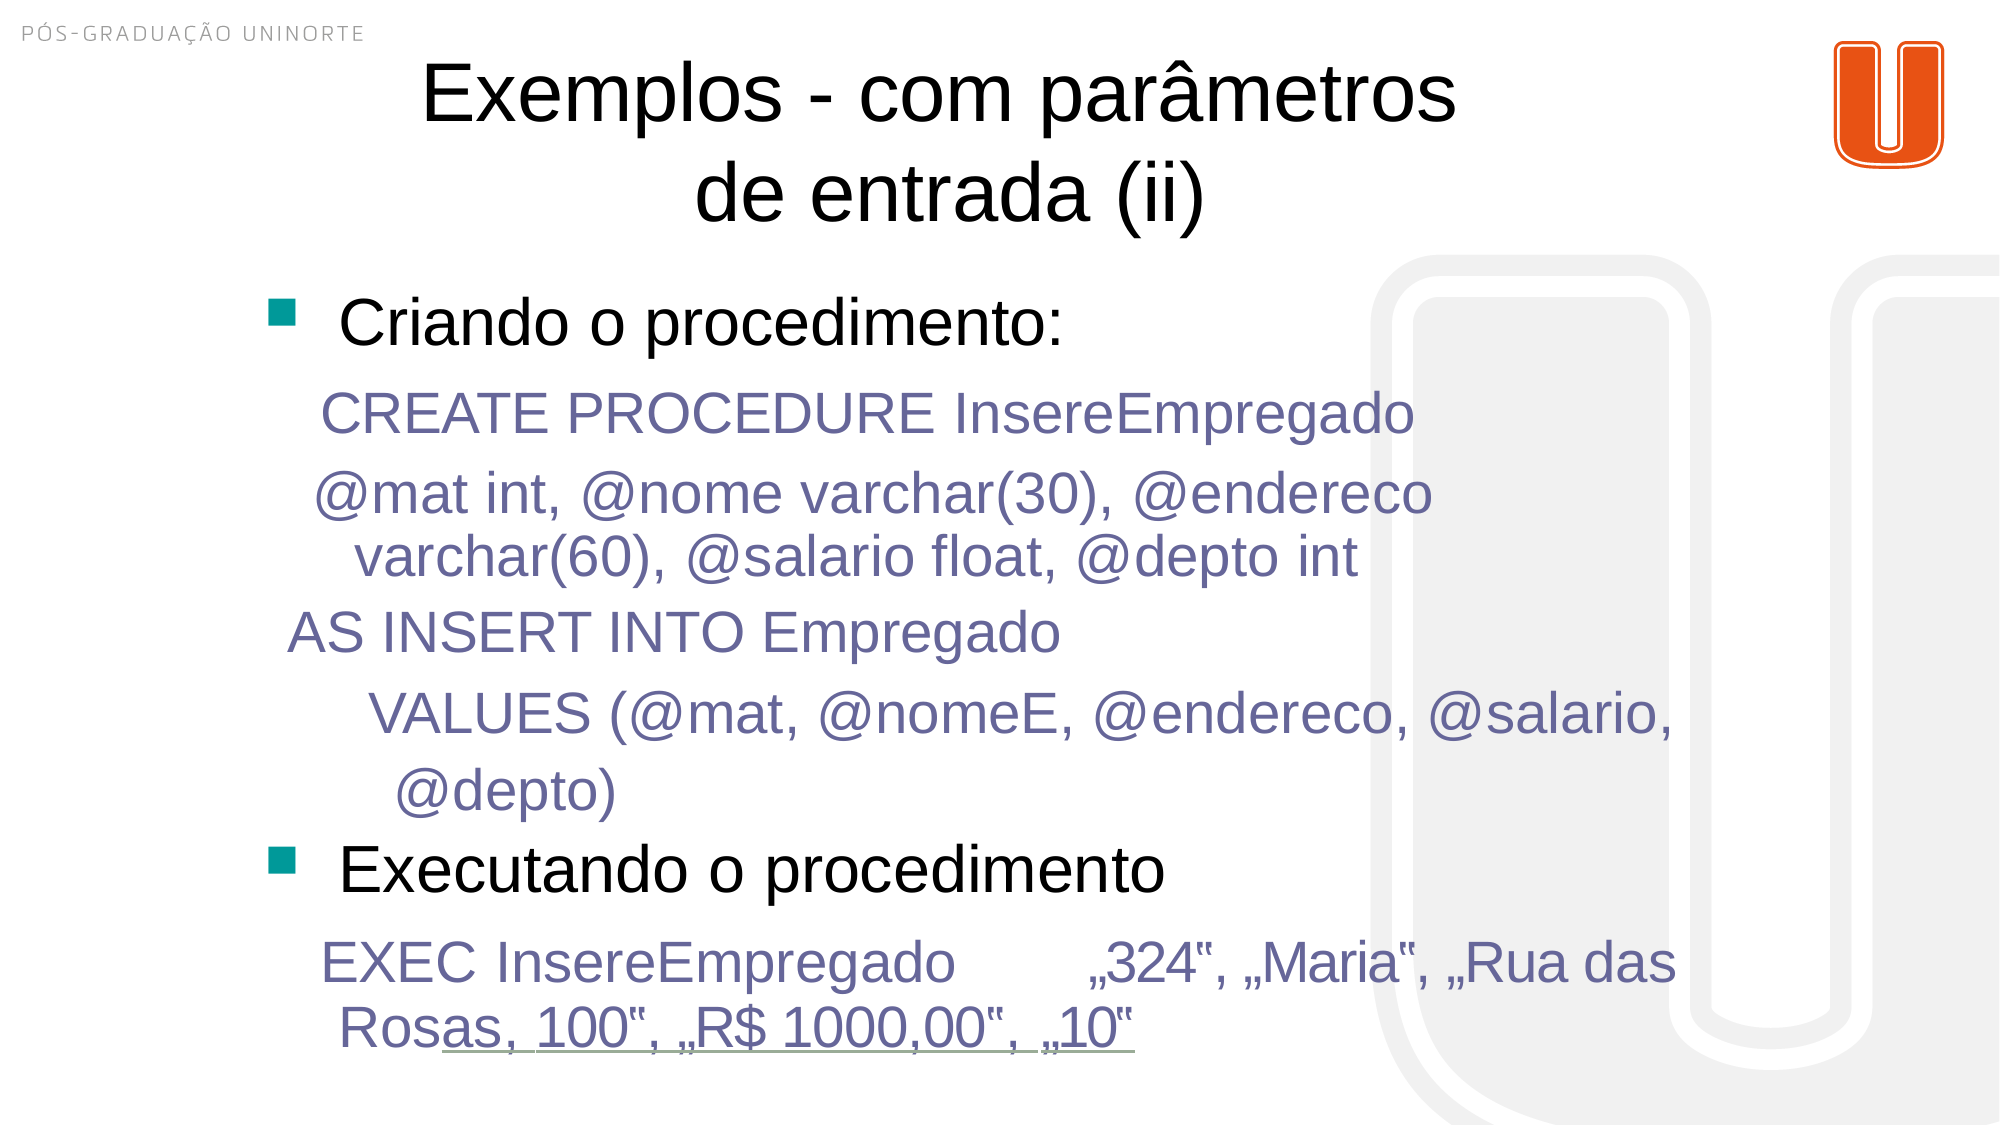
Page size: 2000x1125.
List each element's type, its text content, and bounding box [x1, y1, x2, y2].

title Exemplos - com parâmetros de entrada (ii) [415, 35, 1462, 238]
picture [0, 0, 2000, 1125]
text_box Criando o procedimento: CREATE PROCEDURE InsereEmpregado @mat int, @nome varchar(30), @endereco varchar(60), @salario float, @depto int AS INSERT INTO Empregado VALUES (@mat, @nomeE, @endereco, @salario, @depto) Executando o procedimento EXEC InsereEmpregado „324‟, „Maria‟, „Rua das Rosas, 100‟, „R$ 1000,00‟, „10‟ [262, 257, 1727, 1059]
